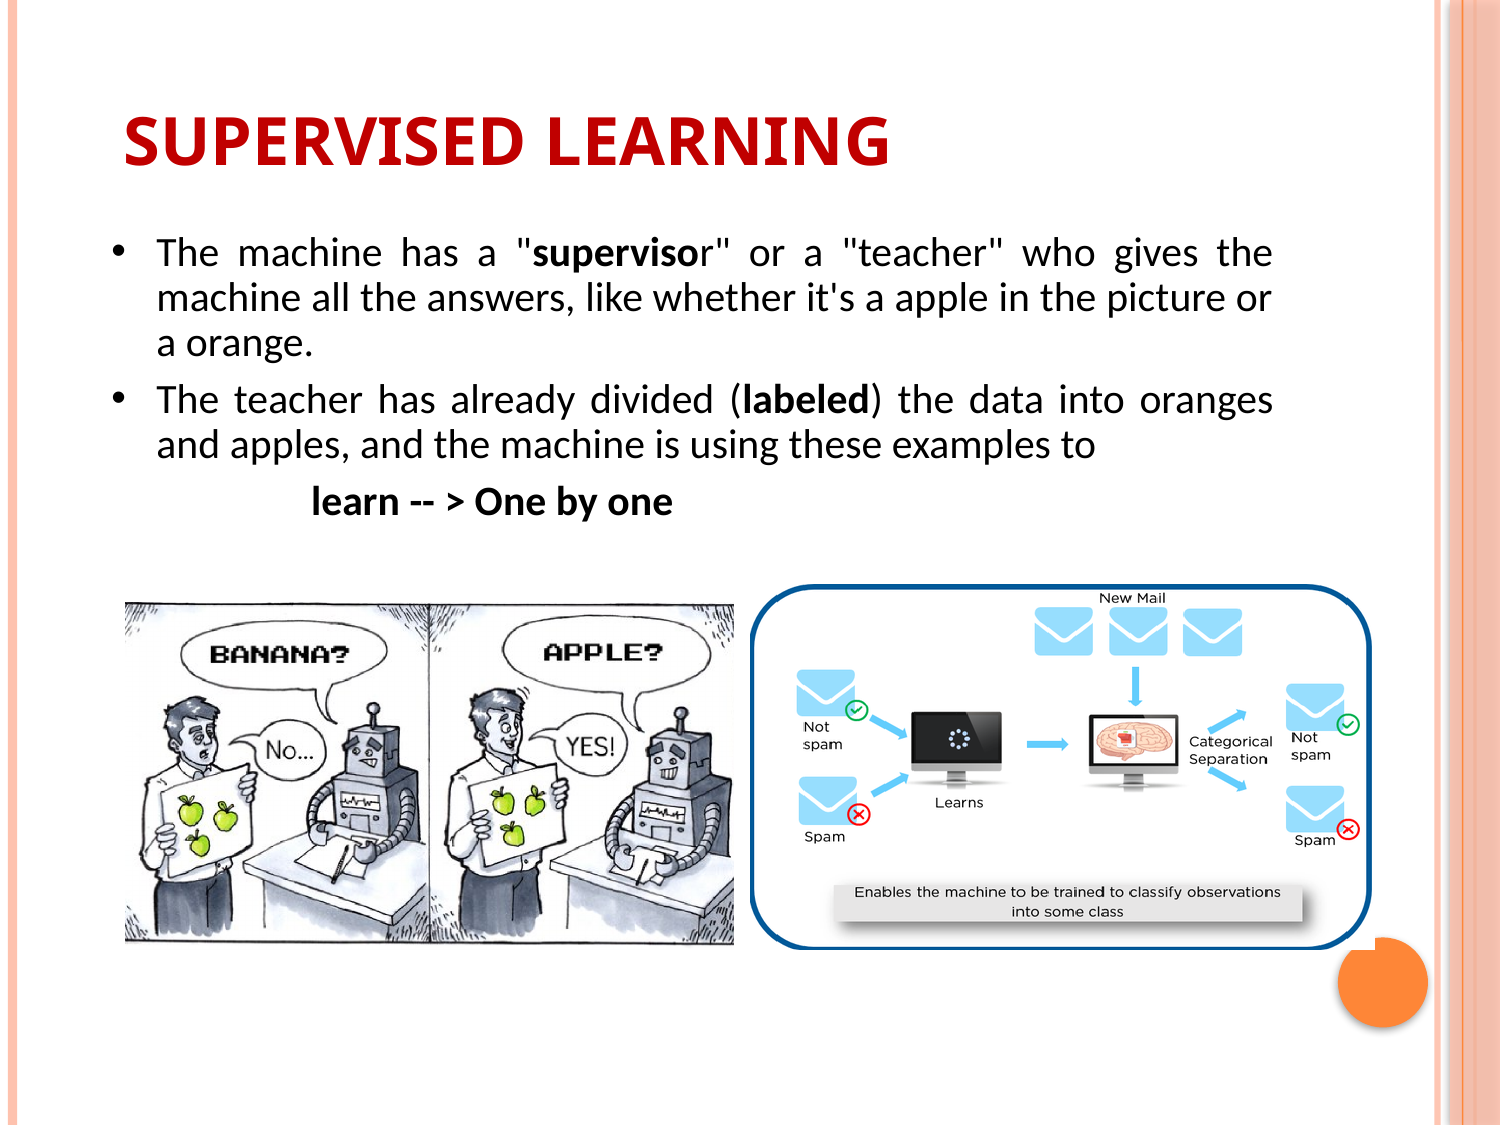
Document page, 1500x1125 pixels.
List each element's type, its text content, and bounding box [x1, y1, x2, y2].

picture [749, 584, 1376, 951]
title Supervised Learning [112, 62, 1210, 224]
list The machine has a "supervisor" or a "teacher" who gives the machine all the answers, like whether it's a apple in the picture or a orange. The teacher has already divided (labeled) the data into oranges and apples, and the machine is using these examples to learn -- > One by one [100, 224, 1285, 760]
picture [124, 601, 735, 951]
